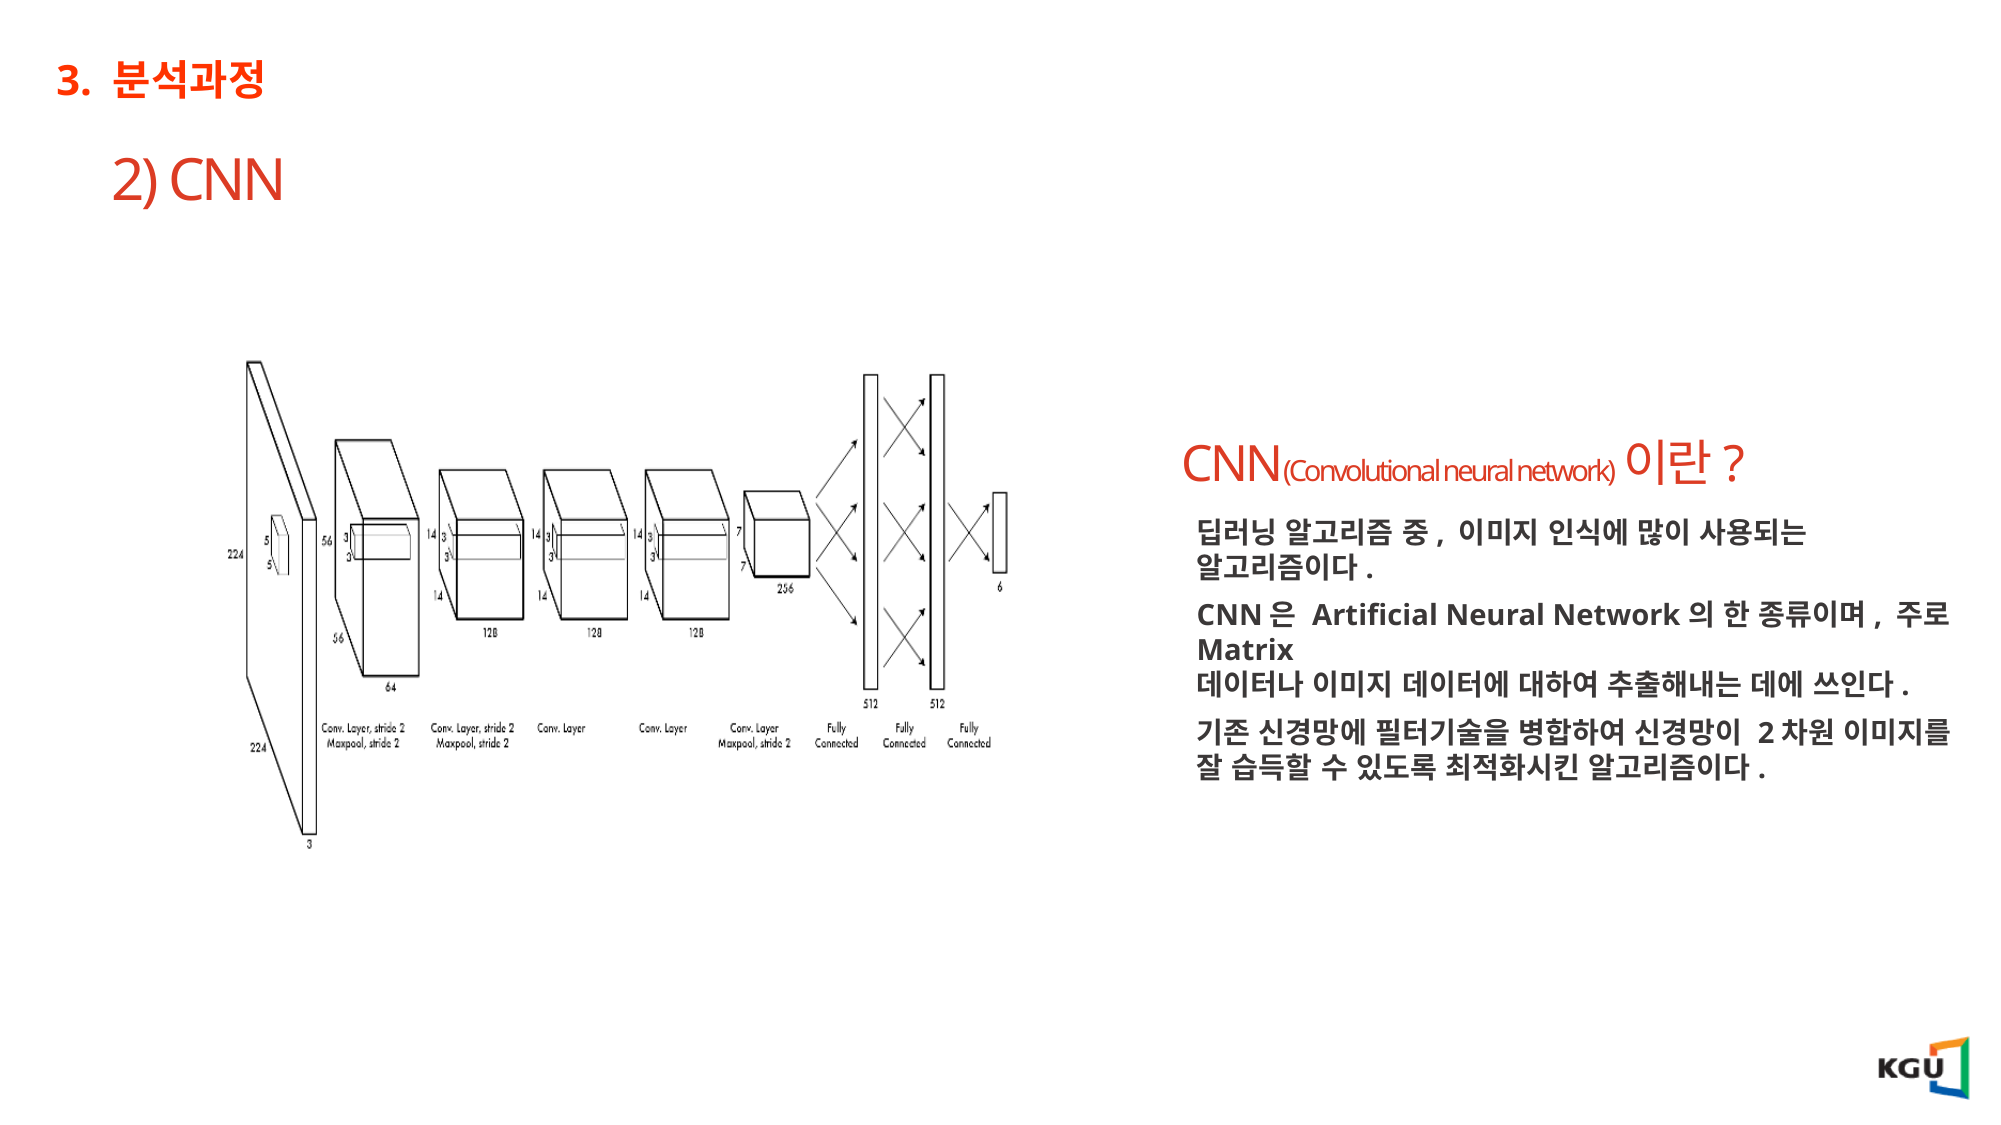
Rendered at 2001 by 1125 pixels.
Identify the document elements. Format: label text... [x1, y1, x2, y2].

text_box CNN(Convolutional neural network)이란? [1181, 431, 1790, 492]
text_box 딥러닝 알고리즘 중, 이미지 인식에 많이 사용되는 알고리즘이다. CNN은 Artificial Neural Network의 한 종류이며, 주로 Matrix 데이터나 이미지 데이터에 대하여 추출해내는 데에 쓰인다. 기존 신경망에 필터기술을 병합하여 신경망이 2차원 이미지를 잘 습득할 수 있도록 최적화시킨 알고리즘이다. [1181, 506, 1972, 792]
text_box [41, 43, 938, 115]
text_box 2) CNN [111, 141, 1048, 212]
picture [209, 323, 1030, 864]
picture [1867, 1034, 1972, 1102]
